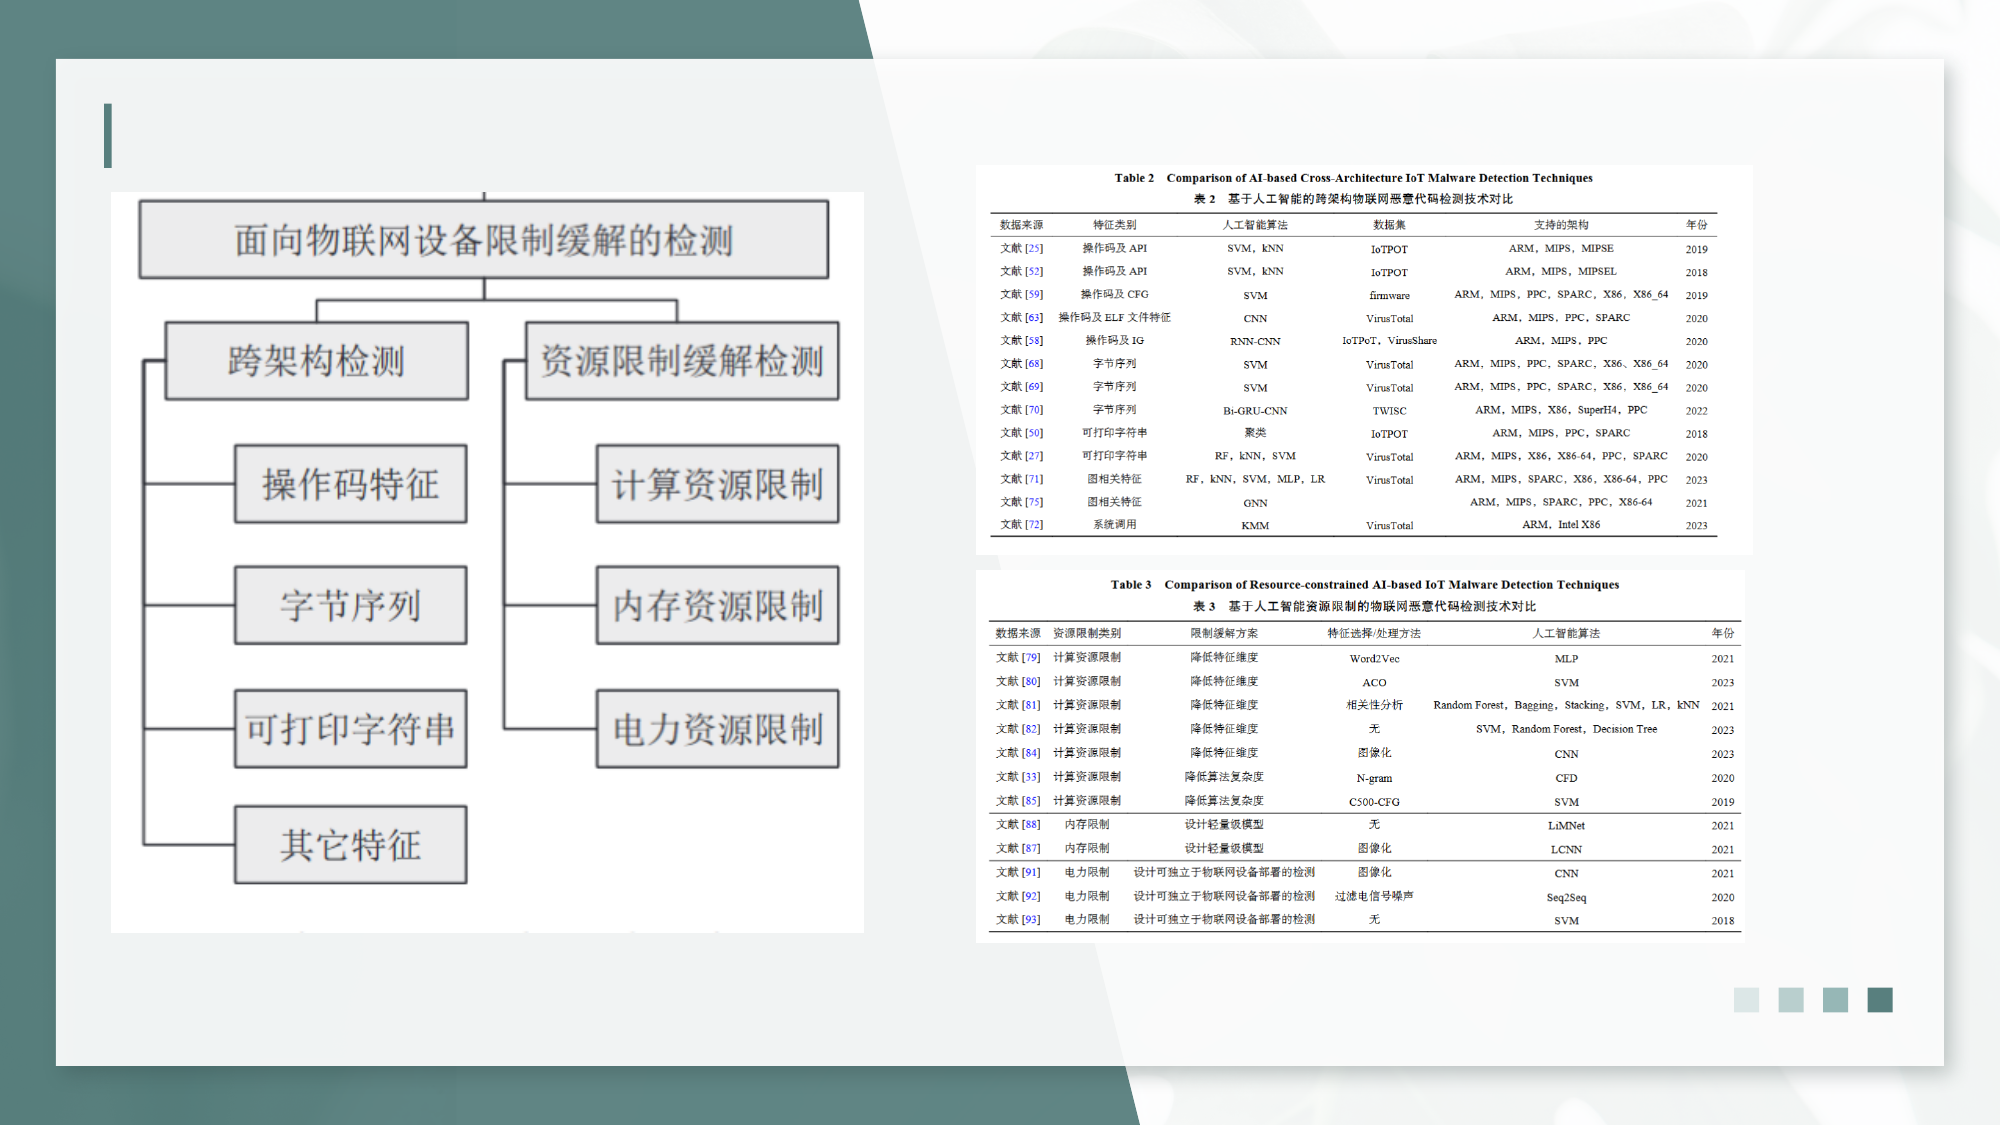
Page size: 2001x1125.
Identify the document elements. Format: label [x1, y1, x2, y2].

picture [976, 570, 1745, 943]
picture [111, 192, 864, 933]
picture [976, 165, 1753, 555]
